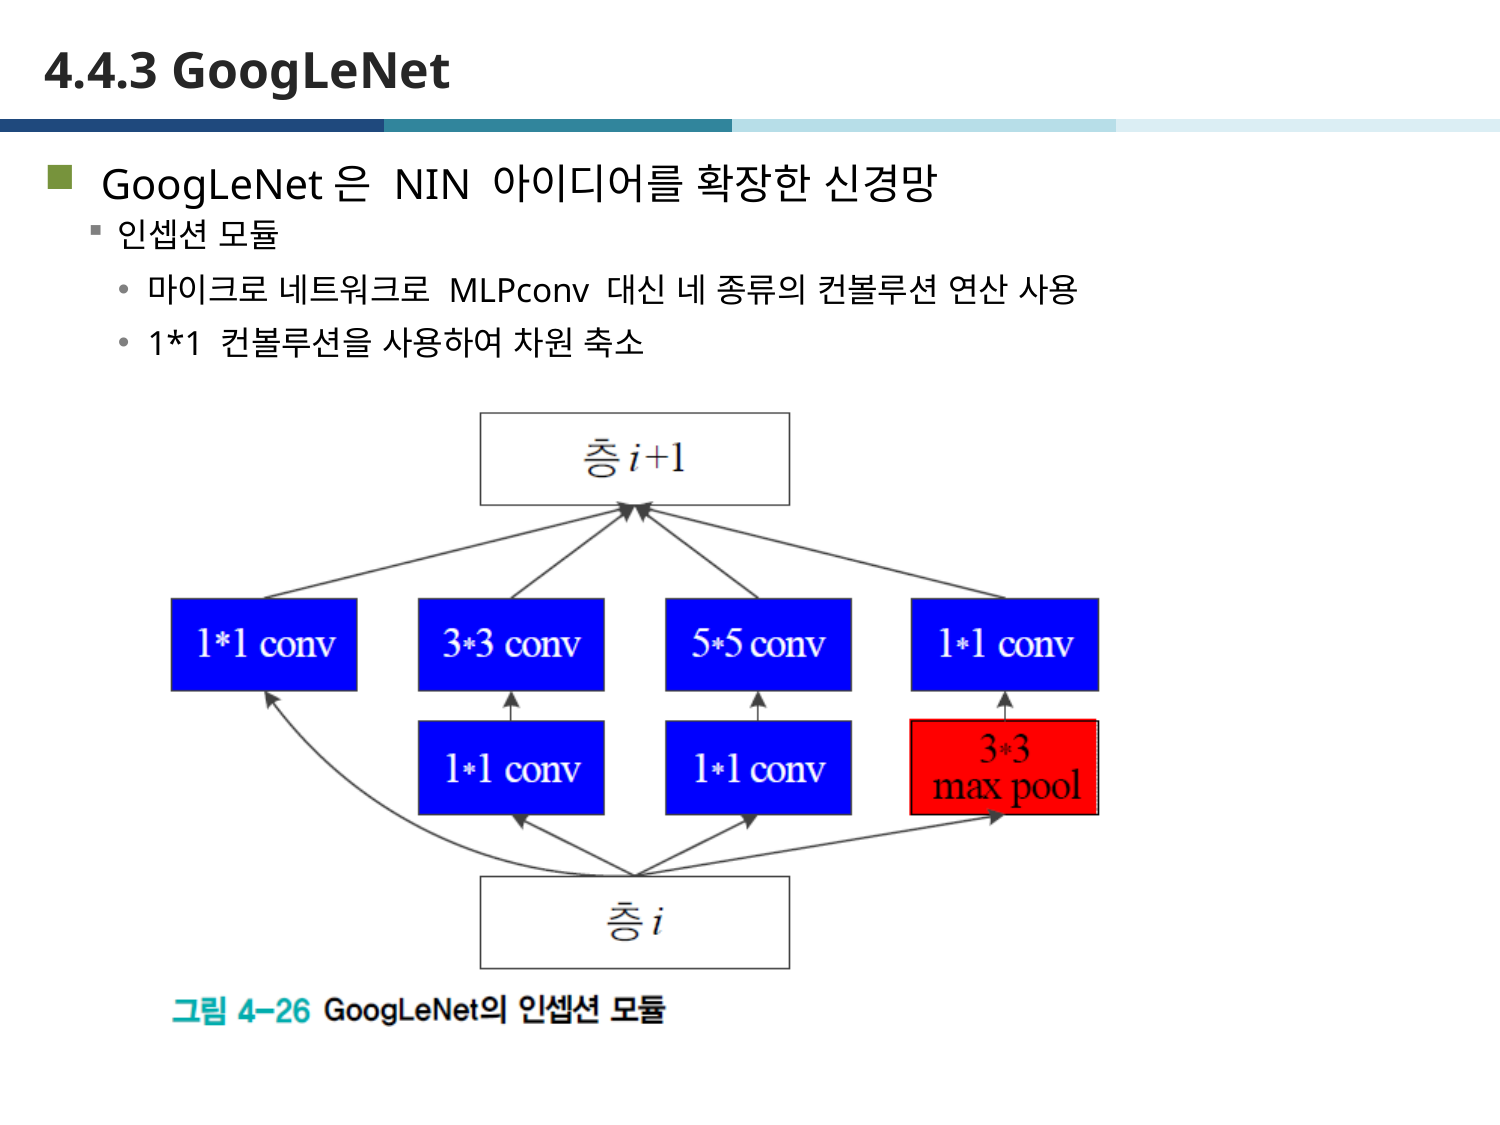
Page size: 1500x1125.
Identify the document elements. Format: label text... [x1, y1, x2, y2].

picture [165, 408, 1107, 1027]
list GoogLeNet은 NIN 아이디어를 확장한 신경망 인셉션 모듈 마이크로 네트워크로 MLPconv 대신 네 종류의 컨볼루션 연산 사용 1*1 컨볼루션을 사용하여 차원 축소 [29, 125, 1471, 1083]
title 4.4.3 GoogLeNet [29, 23, 1270, 114]
